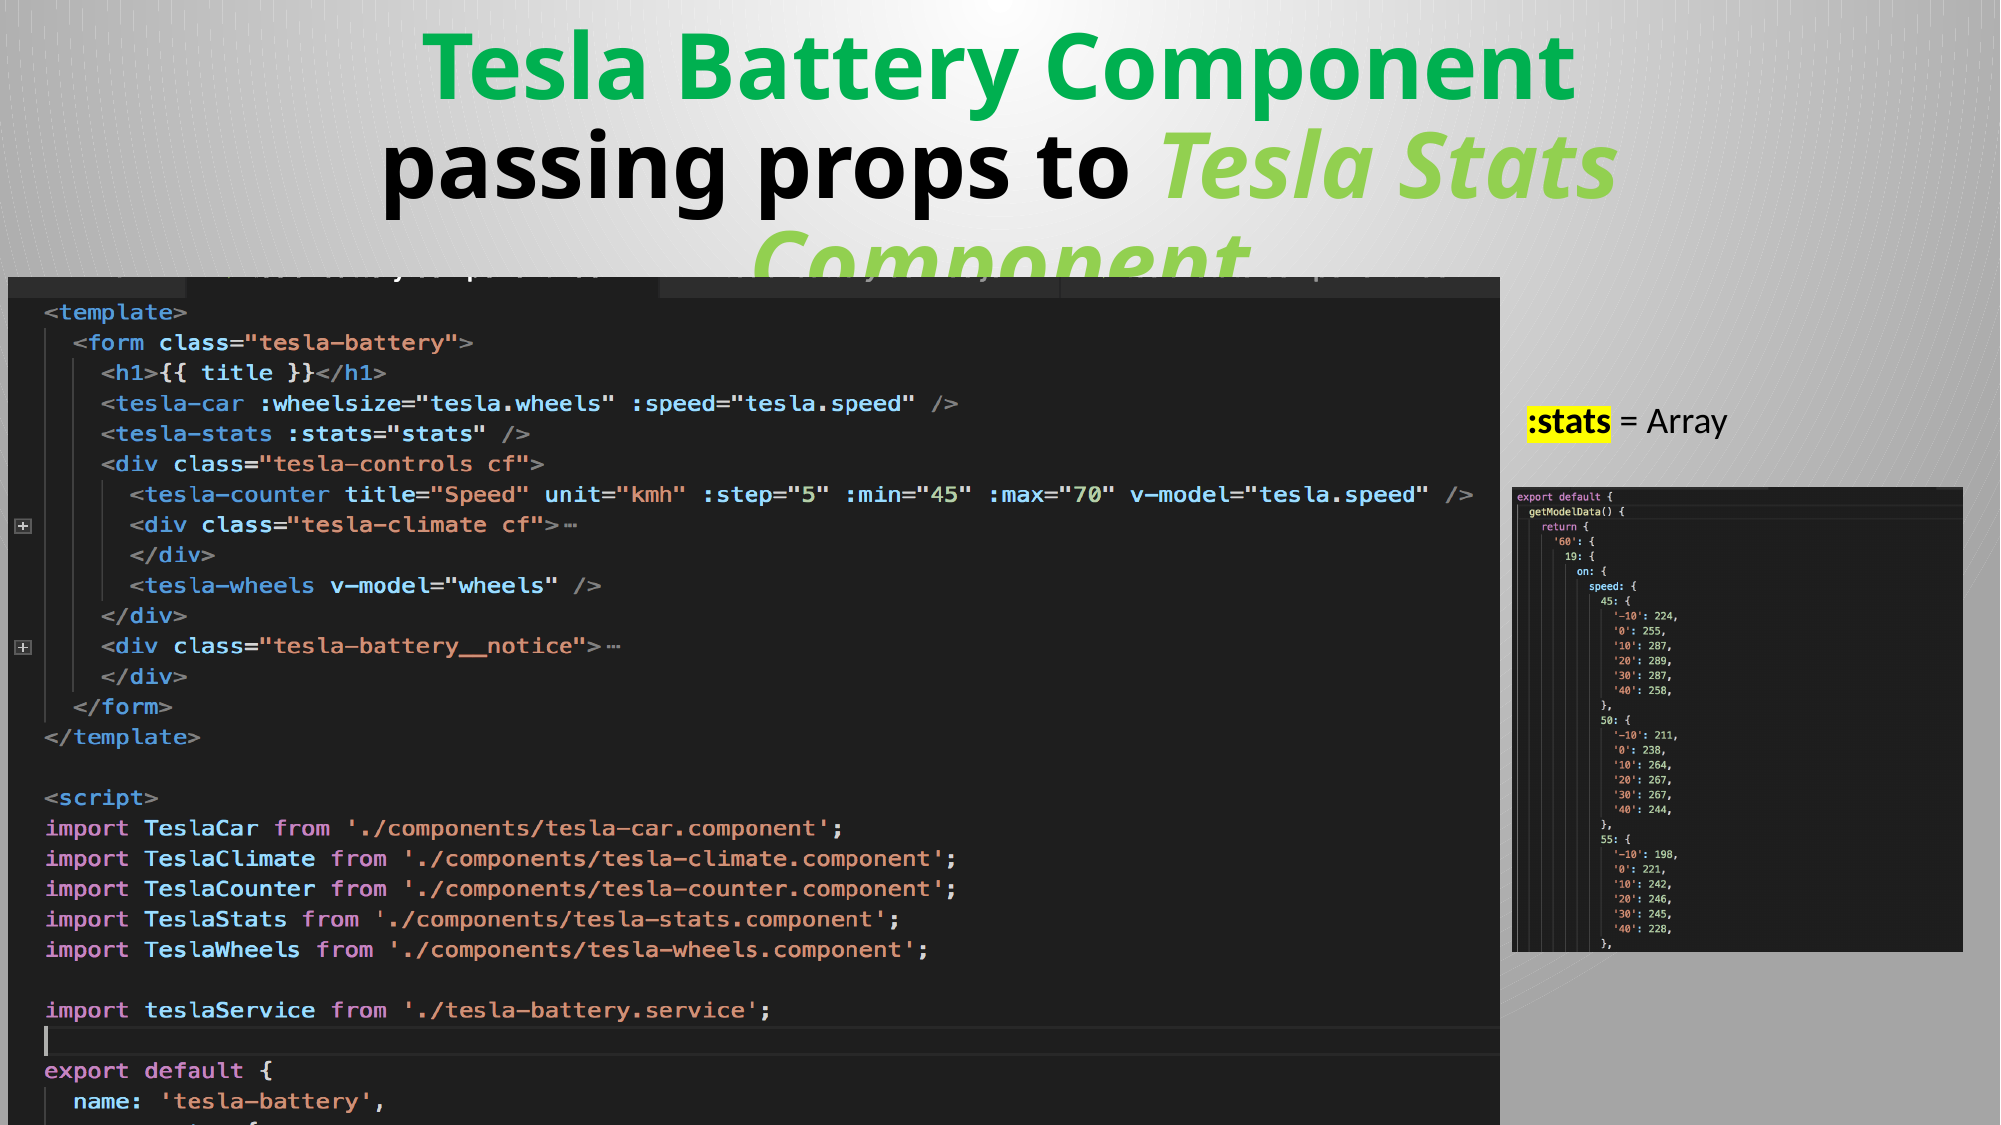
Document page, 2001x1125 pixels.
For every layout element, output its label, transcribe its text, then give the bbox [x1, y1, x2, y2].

text_box :stats = Array [1512, 298, 2000, 494]
picture [8, 277, 1500, 1125]
picture [1512, 487, 1963, 952]
title Tesla Battery Component passing props to Tesla Stats Component [137, 59, 1863, 278]
